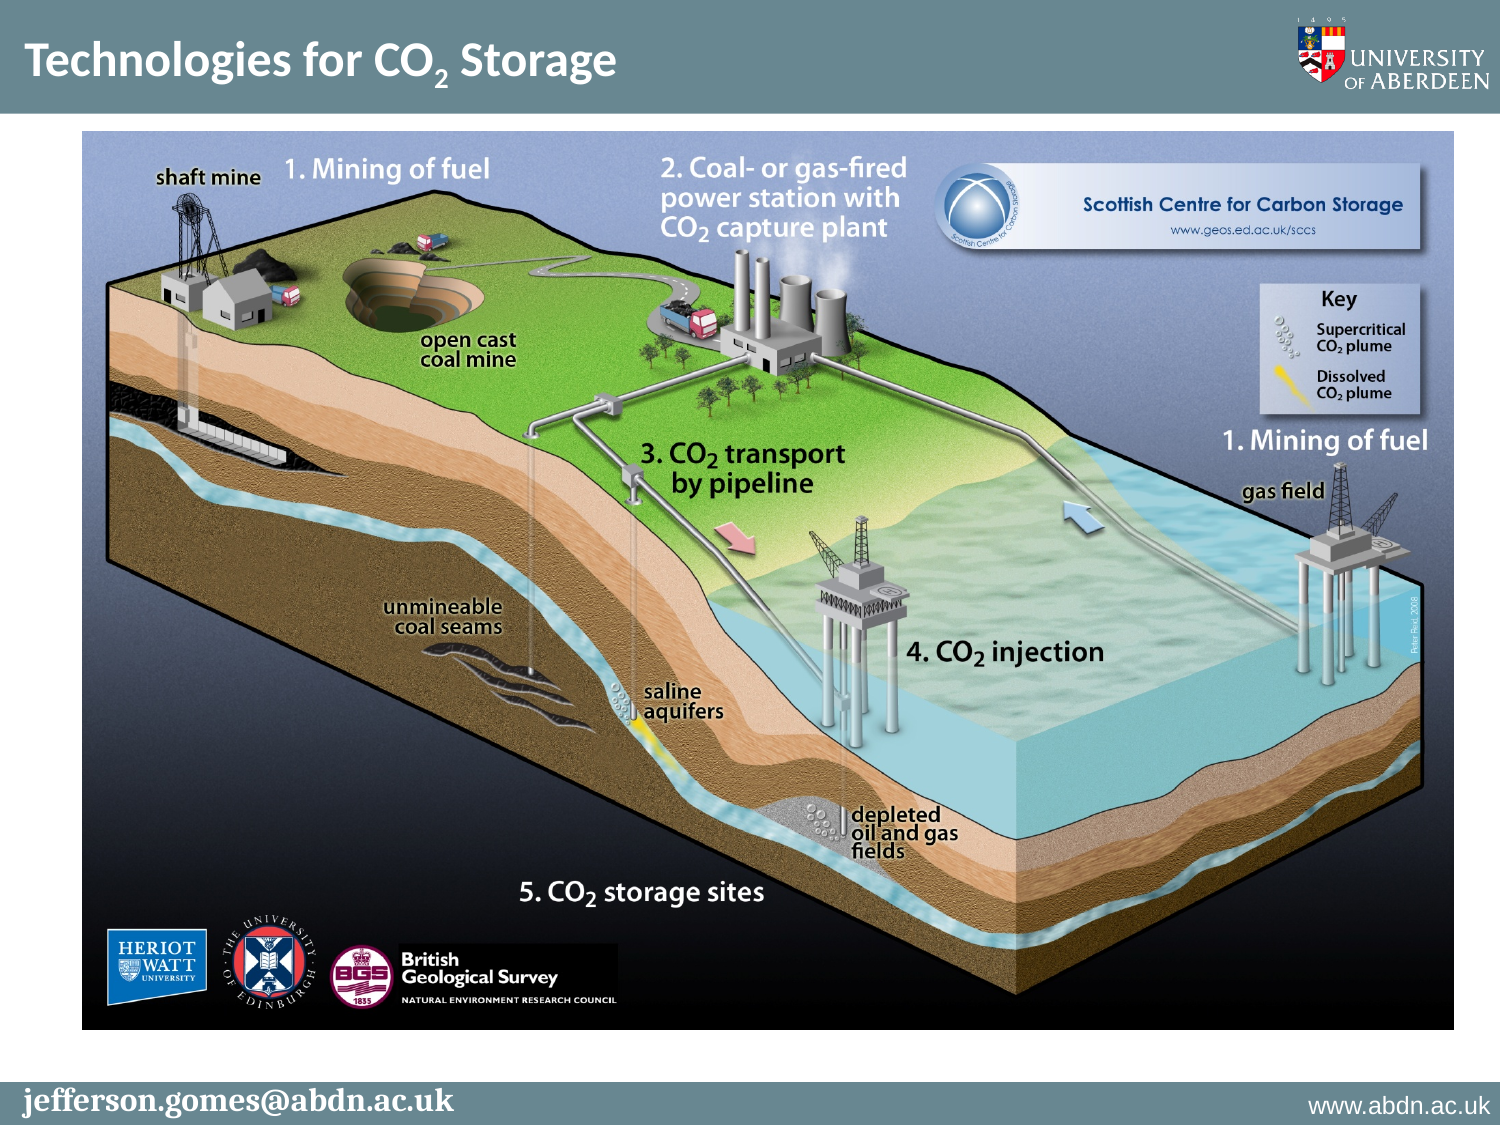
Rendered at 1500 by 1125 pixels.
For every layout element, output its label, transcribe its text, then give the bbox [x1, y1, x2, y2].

picture [1287, 7, 1495, 103]
picture [82, 130, 1454, 1030]
text_box Technologies for CO2 Storage [9, 19, 633, 103]
text_box jefferson.gomes@abdn.ac.uk [0, 1074, 479, 1125]
